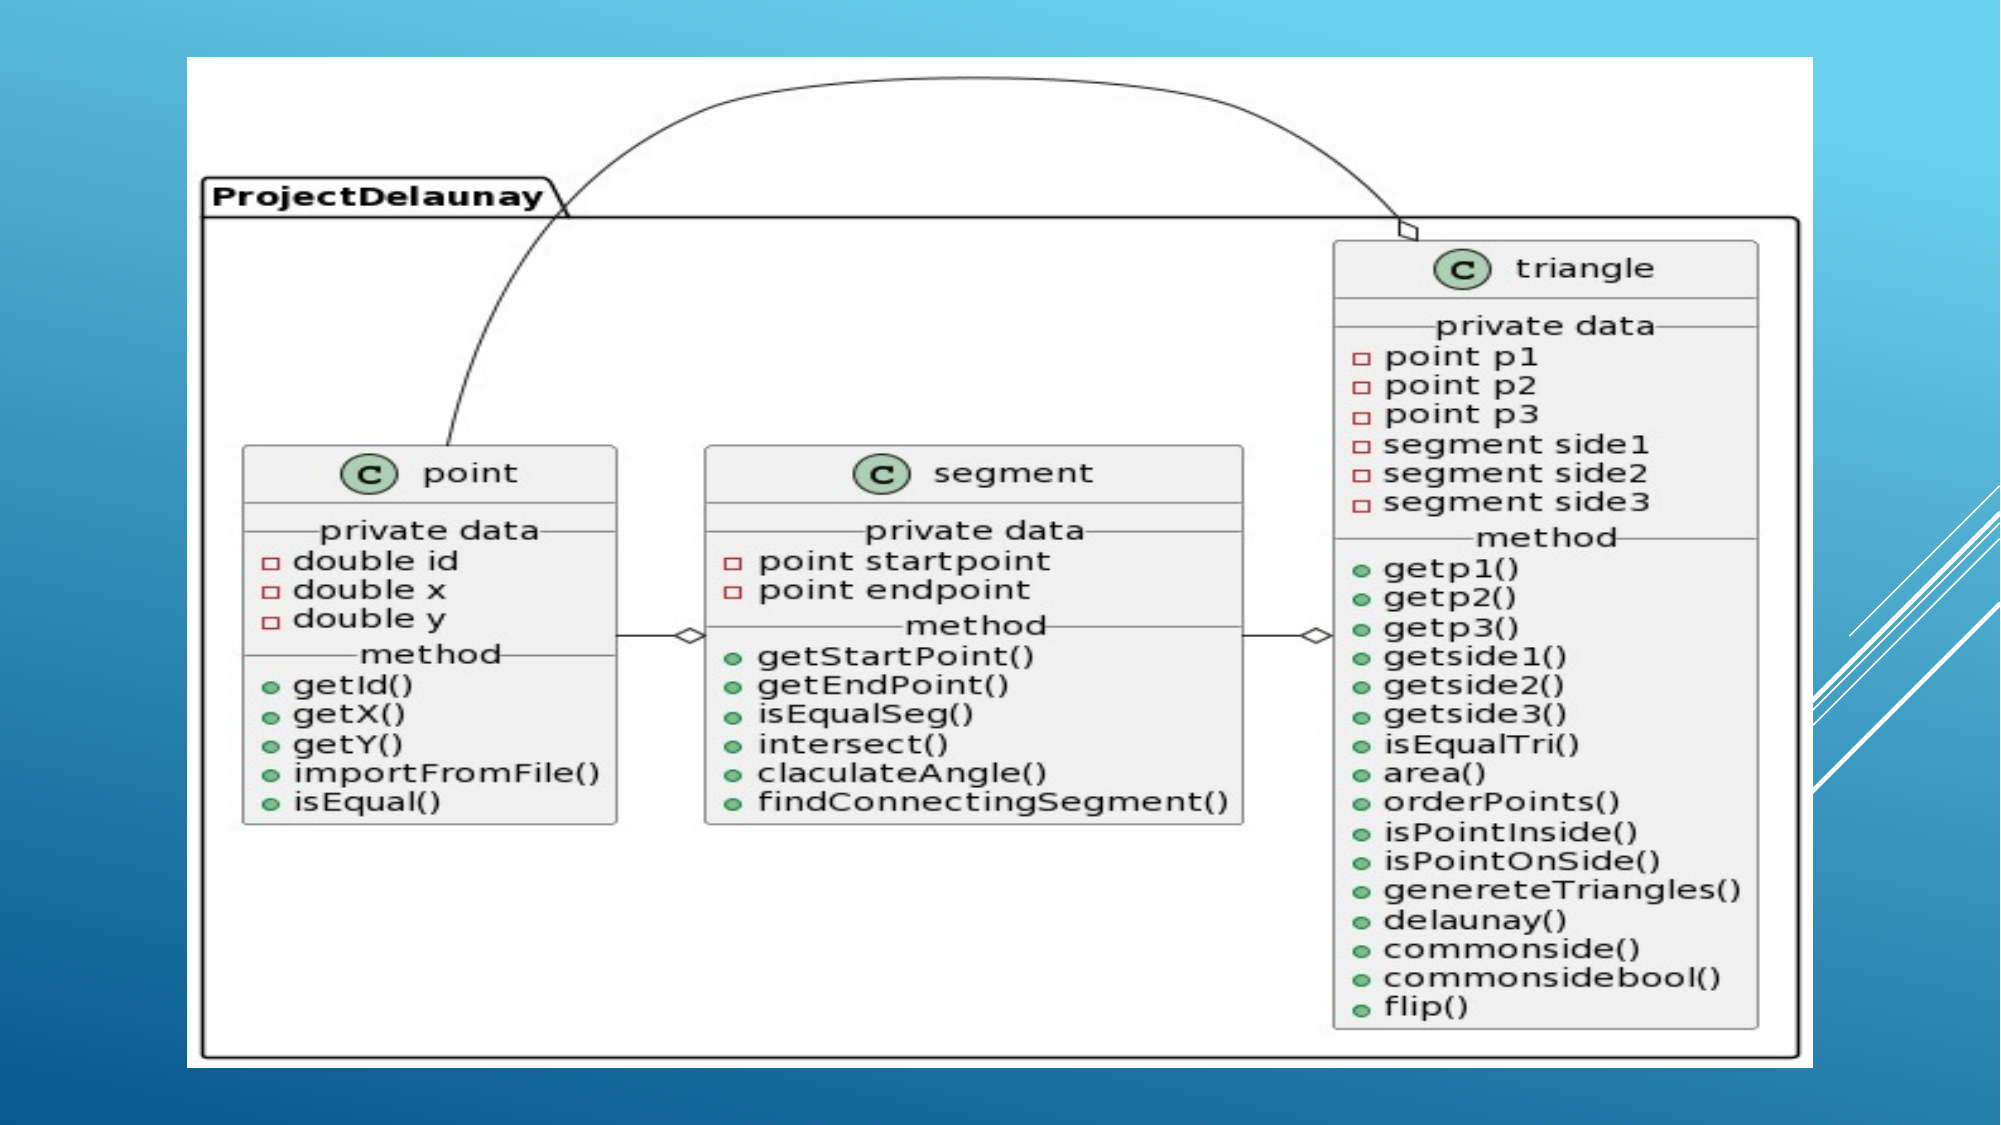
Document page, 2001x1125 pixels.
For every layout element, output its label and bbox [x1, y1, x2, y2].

picture [187, 56, 1813, 1068]
